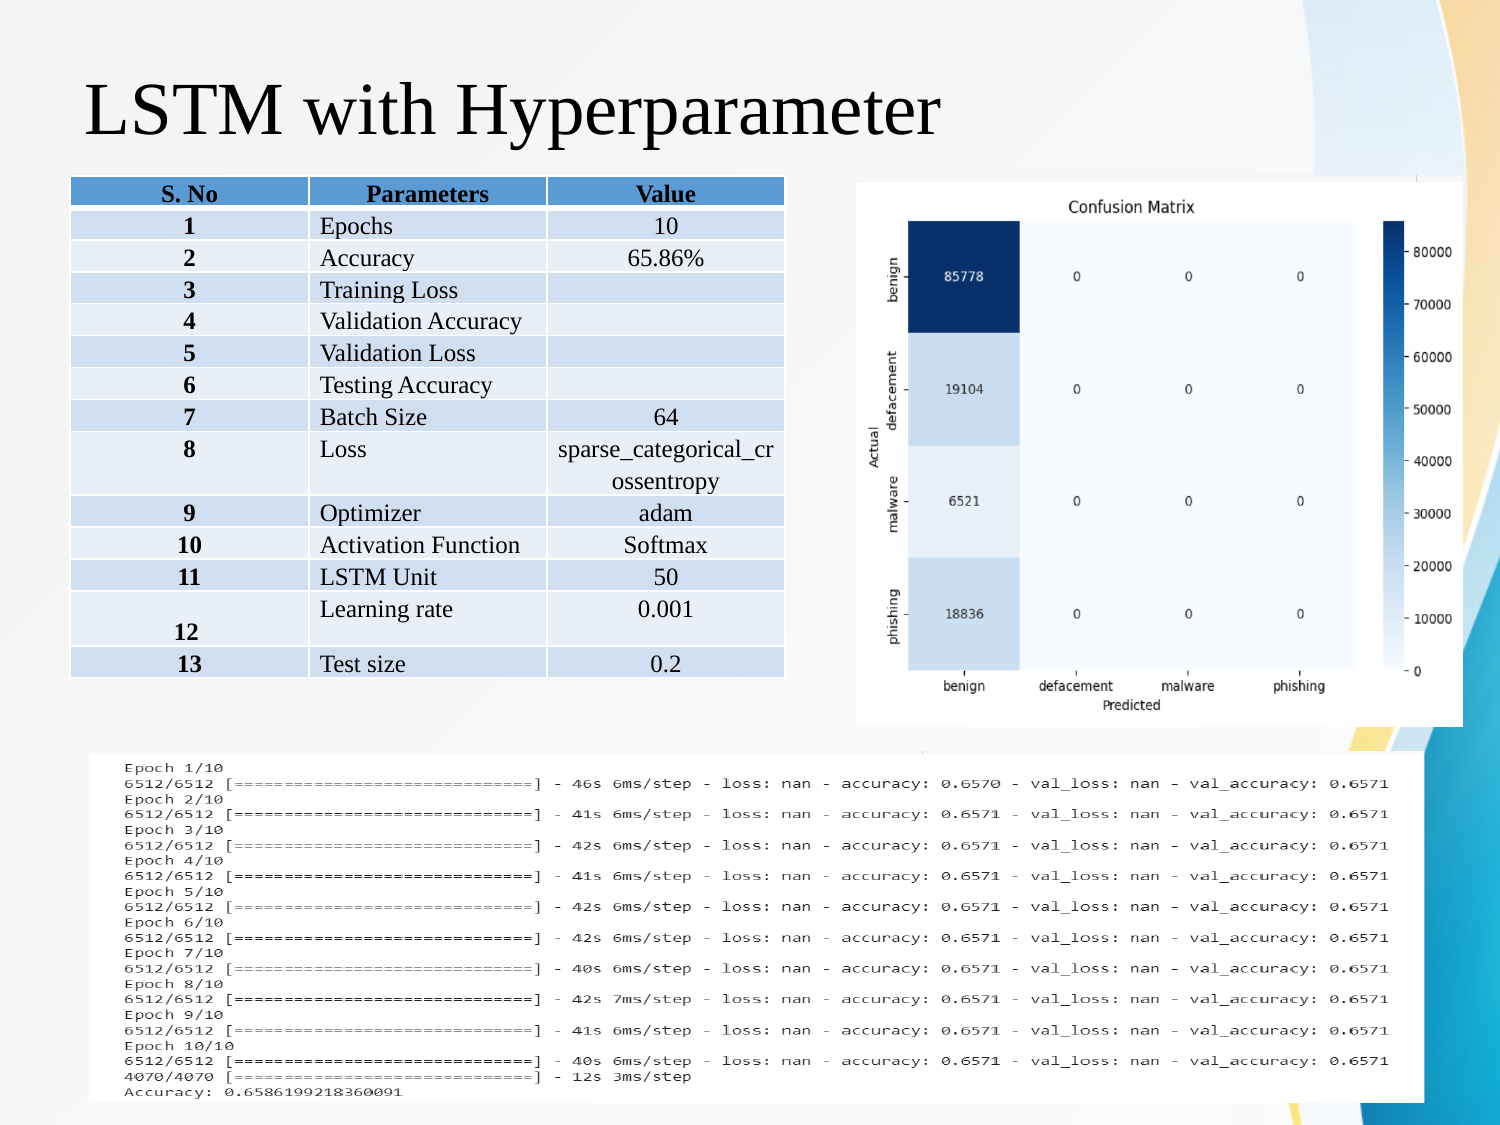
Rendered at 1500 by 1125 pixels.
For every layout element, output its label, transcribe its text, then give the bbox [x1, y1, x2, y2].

table_cell 8 [71, 432, 308, 494]
table_cell 10 [548, 211, 784, 239]
table_cell 0.2 [548, 647, 784, 677]
table_cell 7 [71, 400, 308, 431]
picture [0, 0, 1500, 1125]
table_cell 10 [71, 528, 308, 558]
table_header Parameters [310, 177, 546, 205]
table_cell 1 [71, 211, 308, 239]
table_cell Optimizer [310, 496, 546, 526]
title LSTM with Hyperparameter [70, 46, 1421, 163]
table_cell 6 [71, 368, 308, 399]
table_cell [548, 273, 784, 303]
table_cell Testing Accuracy [310, 368, 546, 399]
table_cell 0.001 [548, 592, 784, 645]
table_cell [548, 304, 784, 335]
table_cell 65.86% [548, 241, 784, 271]
table_cell Training Loss [310, 273, 546, 303]
table_cell sparse_categorical_crossentropy [548, 432, 784, 494]
table_cell Activation Function [310, 528, 546, 558]
table_cell 9 [71, 496, 308, 526]
table_cell Test size [310, 647, 546, 677]
table_cell Learning rate [310, 592, 546, 645]
table_cell 64 [548, 400, 784, 431]
table_cell [548, 336, 784, 367]
table_cell Validation Loss [310, 336, 546, 367]
table_header S. No [71, 177, 308, 205]
table_cell 2 [71, 241, 308, 271]
table_cell Batch Size [310, 400, 546, 431]
table_cell 3 [71, 273, 308, 303]
table_cell adam [548, 496, 784, 526]
table_cell [548, 368, 784, 399]
table_cell 5 [71, 336, 308, 367]
table_cell Softmax [548, 528, 784, 558]
table_cell 4 [71, 304, 308, 335]
table_cell Loss [310, 432, 546, 494]
table_cell Validation Accuracy [310, 304, 546, 335]
table_cell Accuracy [310, 241, 546, 271]
table_cell LSTM Unit [310, 560, 546, 590]
table_cell 12 [71, 592, 308, 645]
table_cell 50 [548, 560, 784, 590]
table_cell Epochs [310, 211, 546, 239]
table_cell 11 [71, 560, 308, 590]
table_cell 13 [71, 647, 308, 677]
table_header Value [548, 177, 784, 205]
